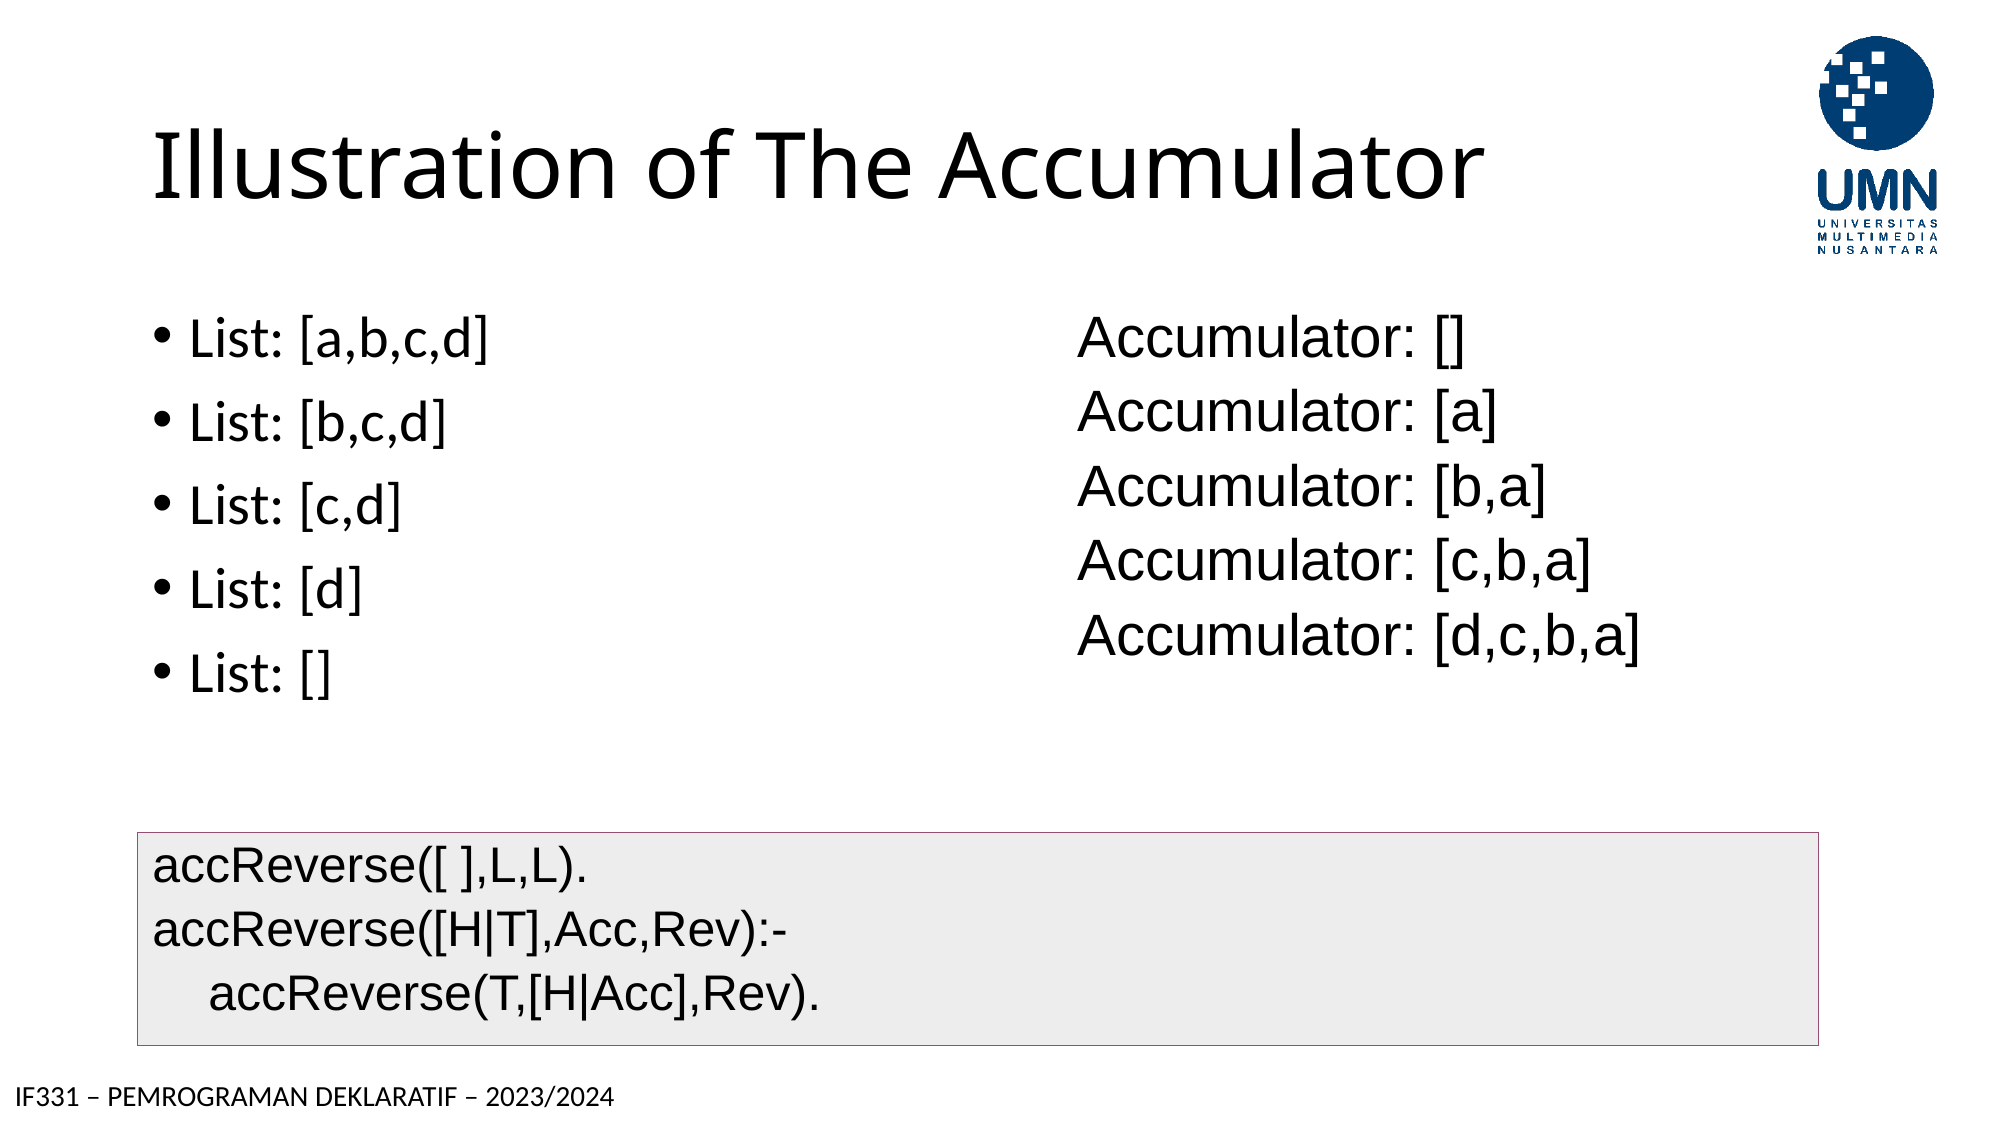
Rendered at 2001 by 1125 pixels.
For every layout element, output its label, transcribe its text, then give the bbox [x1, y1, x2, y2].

list List: [a,b,c,d] List: [b,c,d] List: [c,d] List: [d] List: [] [137, 299, 894, 832]
title Illustration of The Accumulator [137, 59, 1863, 278]
text_box Accumulator: [] Accumulator: [a] Accumulator: [b,a] Accumulator: [c,b,a] Accumulator: [d,c,b,a] [1062, 299, 1819, 832]
text_box IF331 – PEMROGRAMAN DEKLARATIF – 2023/2024 [0, 1069, 2000, 1120]
picture [1818, 36, 1937, 254]
text_box accReverse([ ],L,L). accReverse([H|T],Acc,Rev):- accReverse(T,[H|Acc],Rev). [137, 832, 1819, 1046]
